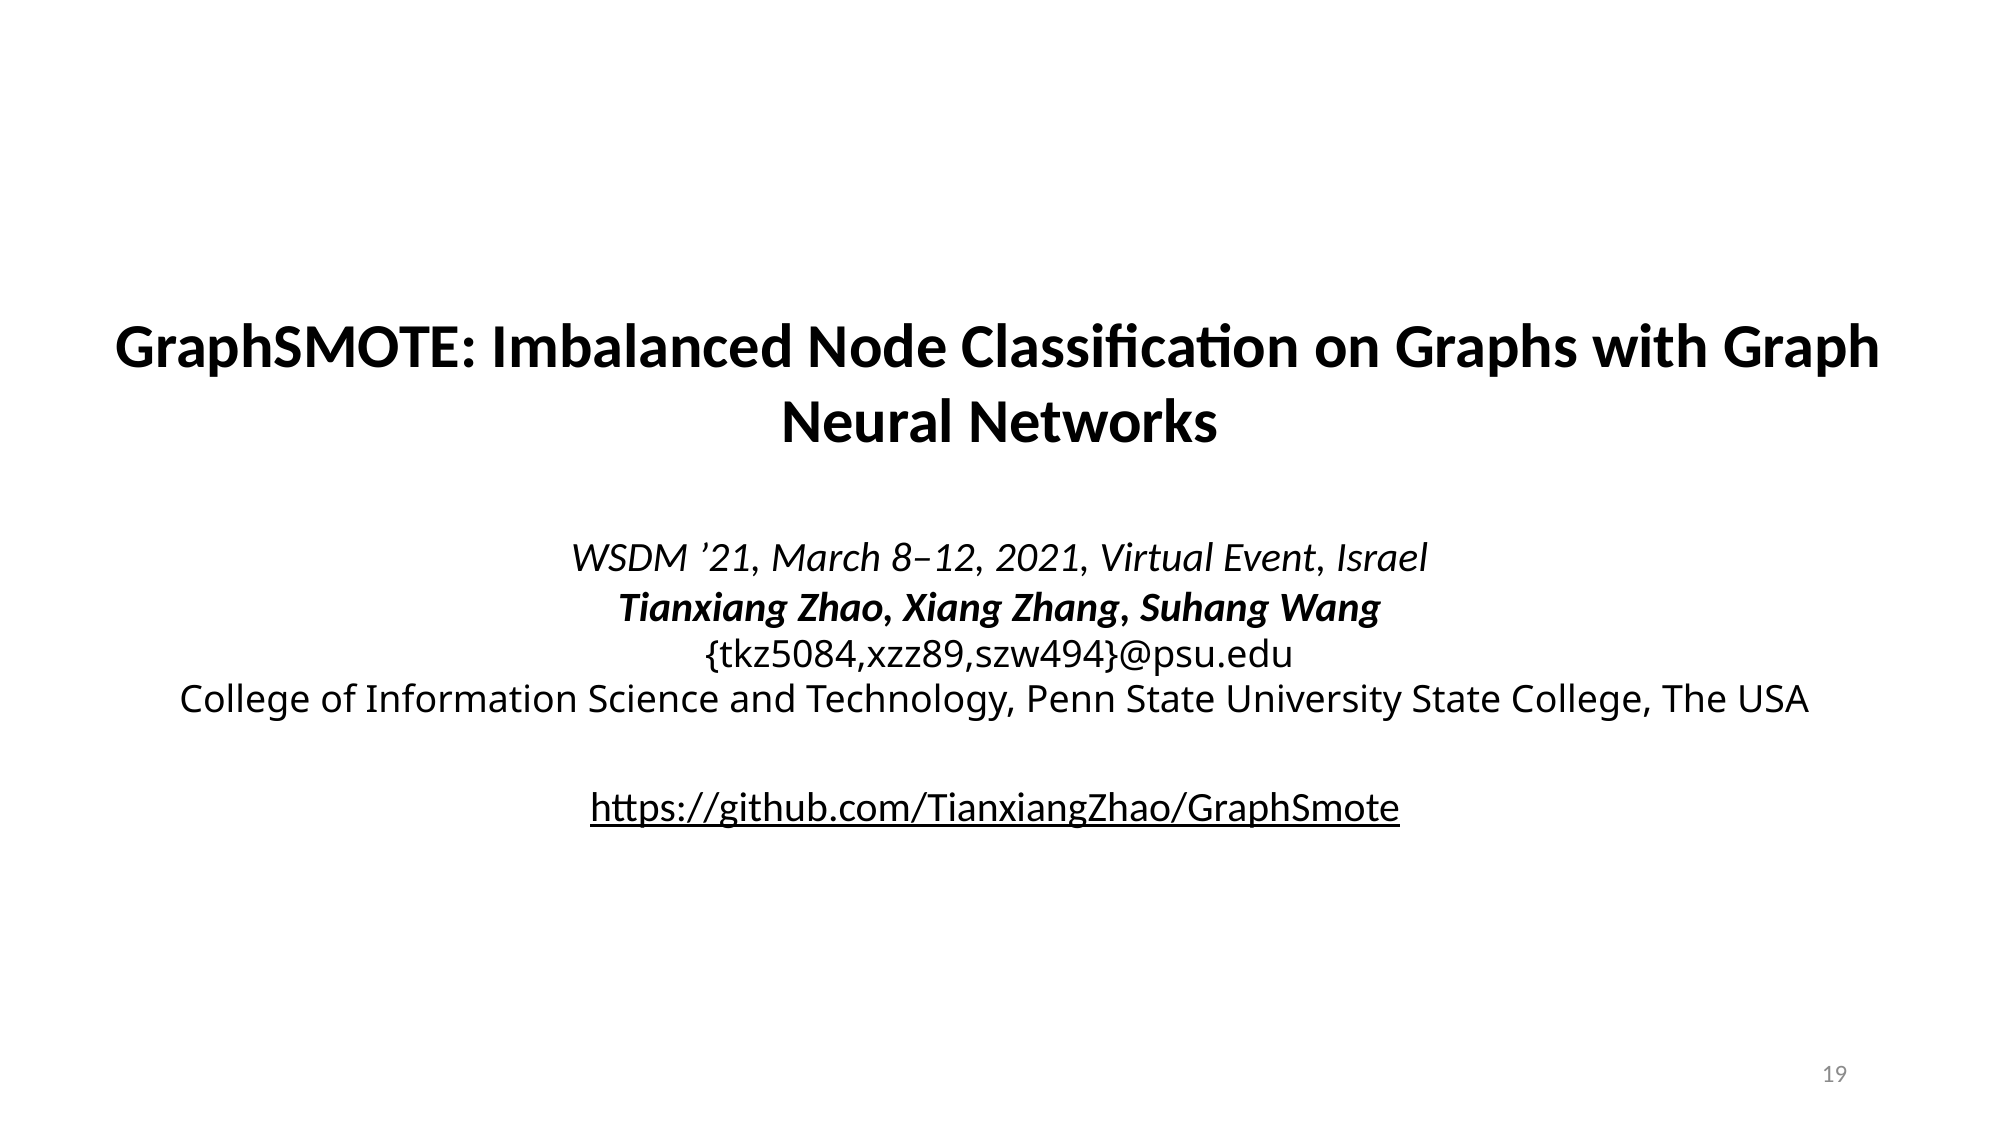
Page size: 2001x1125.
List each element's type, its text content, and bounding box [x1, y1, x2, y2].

slide_number 19 [1412, 1042, 1863, 1103]
text_box GraphSMOTE: Imbalanced Node Classification on Graphs with Graph Neural Networks WSDM ’21, March 8–12, 2021, Virtual Event, Israel Tianxiang Zhao, Xiang Zhang, Suhang Wang {tkz5084,xzz89,szw494}@psu.edu College of Information Science and Technology, Penn State University State College, The USA https://github.com/TianxiangZhao/GraphSmote [87, 297, 1912, 837]
